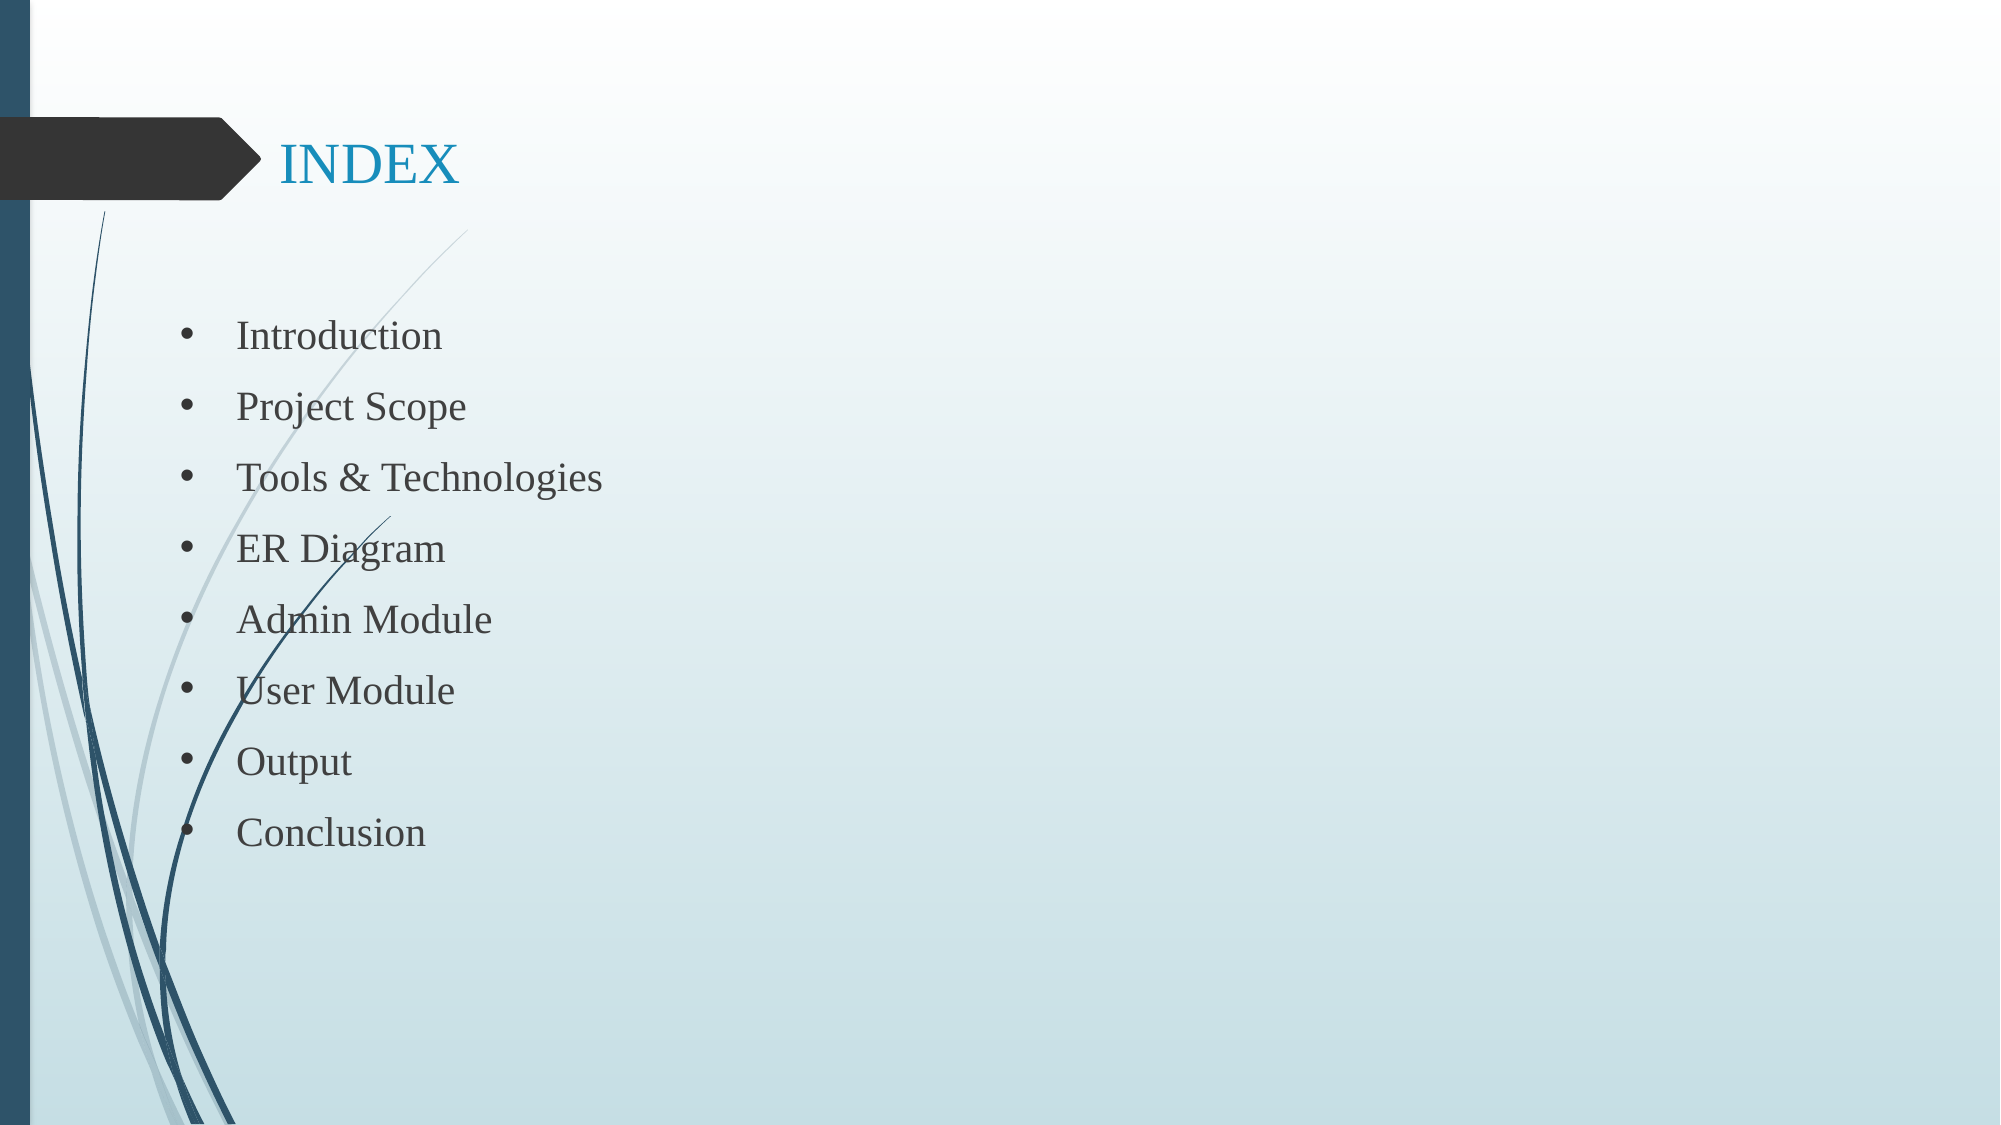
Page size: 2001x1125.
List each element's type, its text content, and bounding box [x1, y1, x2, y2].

title INDEX [264, 117, 1888, 229]
list Introduction Project Scope Tools & Technologies ER Diagram Admin Module User Module Output Conclusion [164, 229, 1888, 1095]
